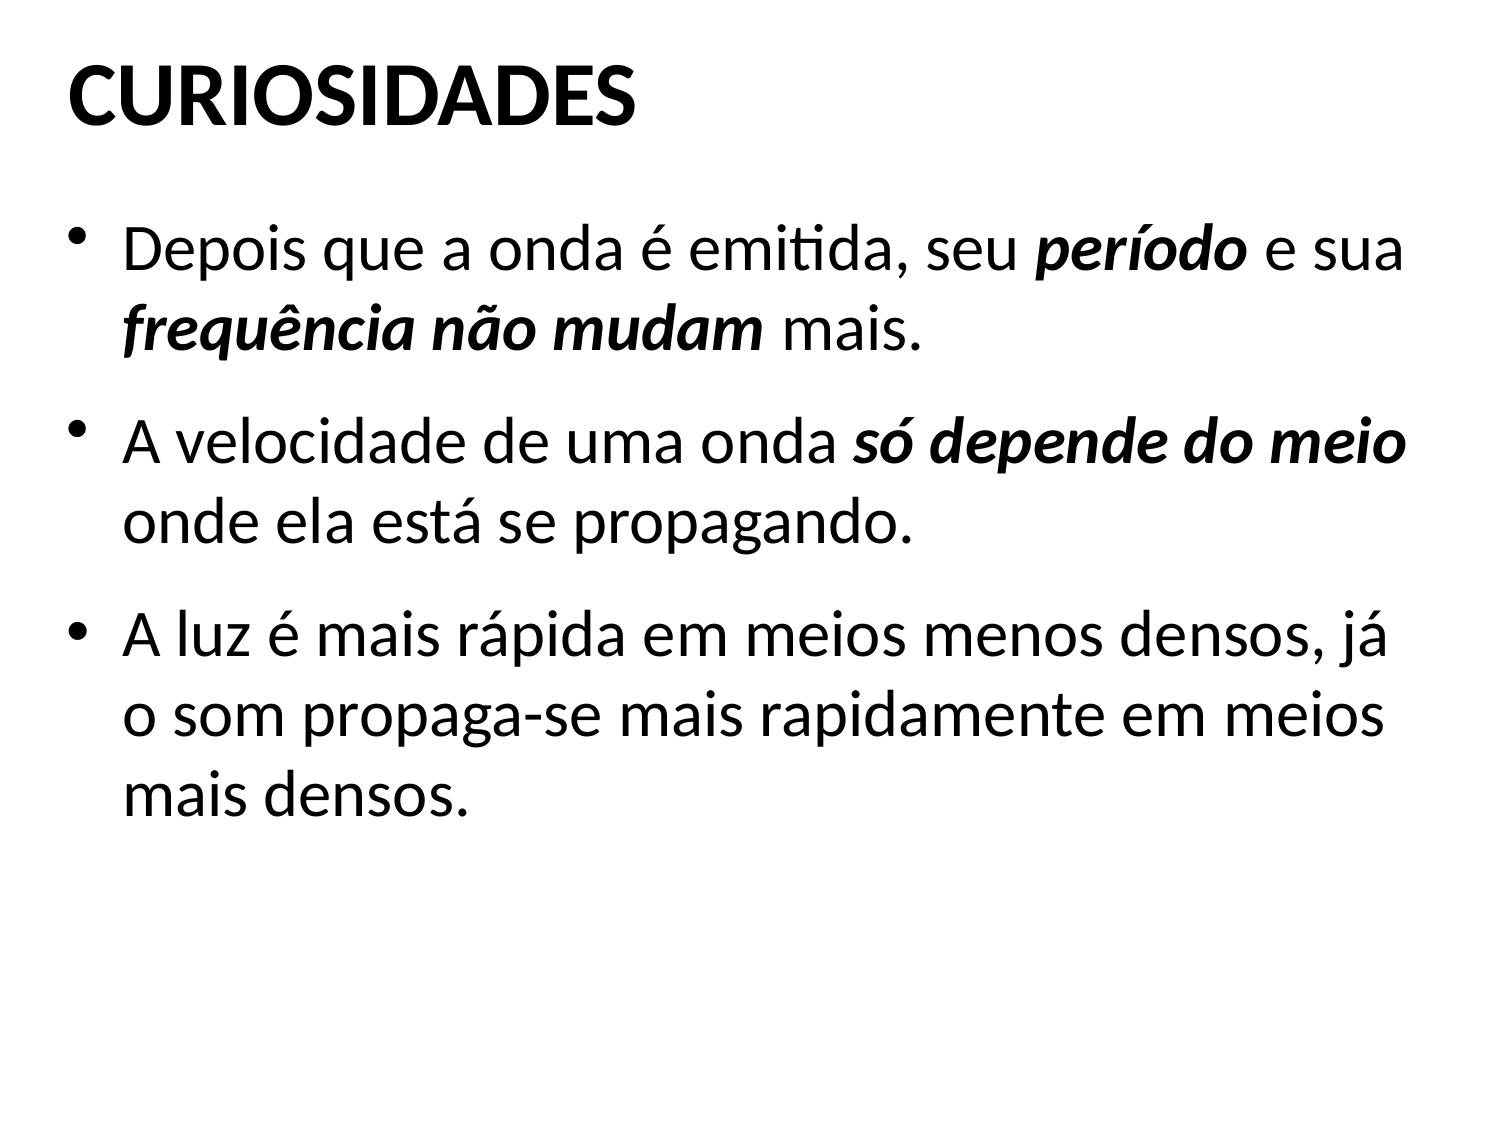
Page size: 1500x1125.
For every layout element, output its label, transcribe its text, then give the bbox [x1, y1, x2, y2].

list Depois que a onda é emitida, seu período e sua frequência não mudam mais. A velocidade de uma onda só depende do meio onde ela está se propagando. A luz é mais rápida em meios menos densos, já o som propaga-se mais rapidamente em meios mais densos. [51, 196, 1447, 1047]
title CURIOSIDADES [53, 42, 894, 135]
